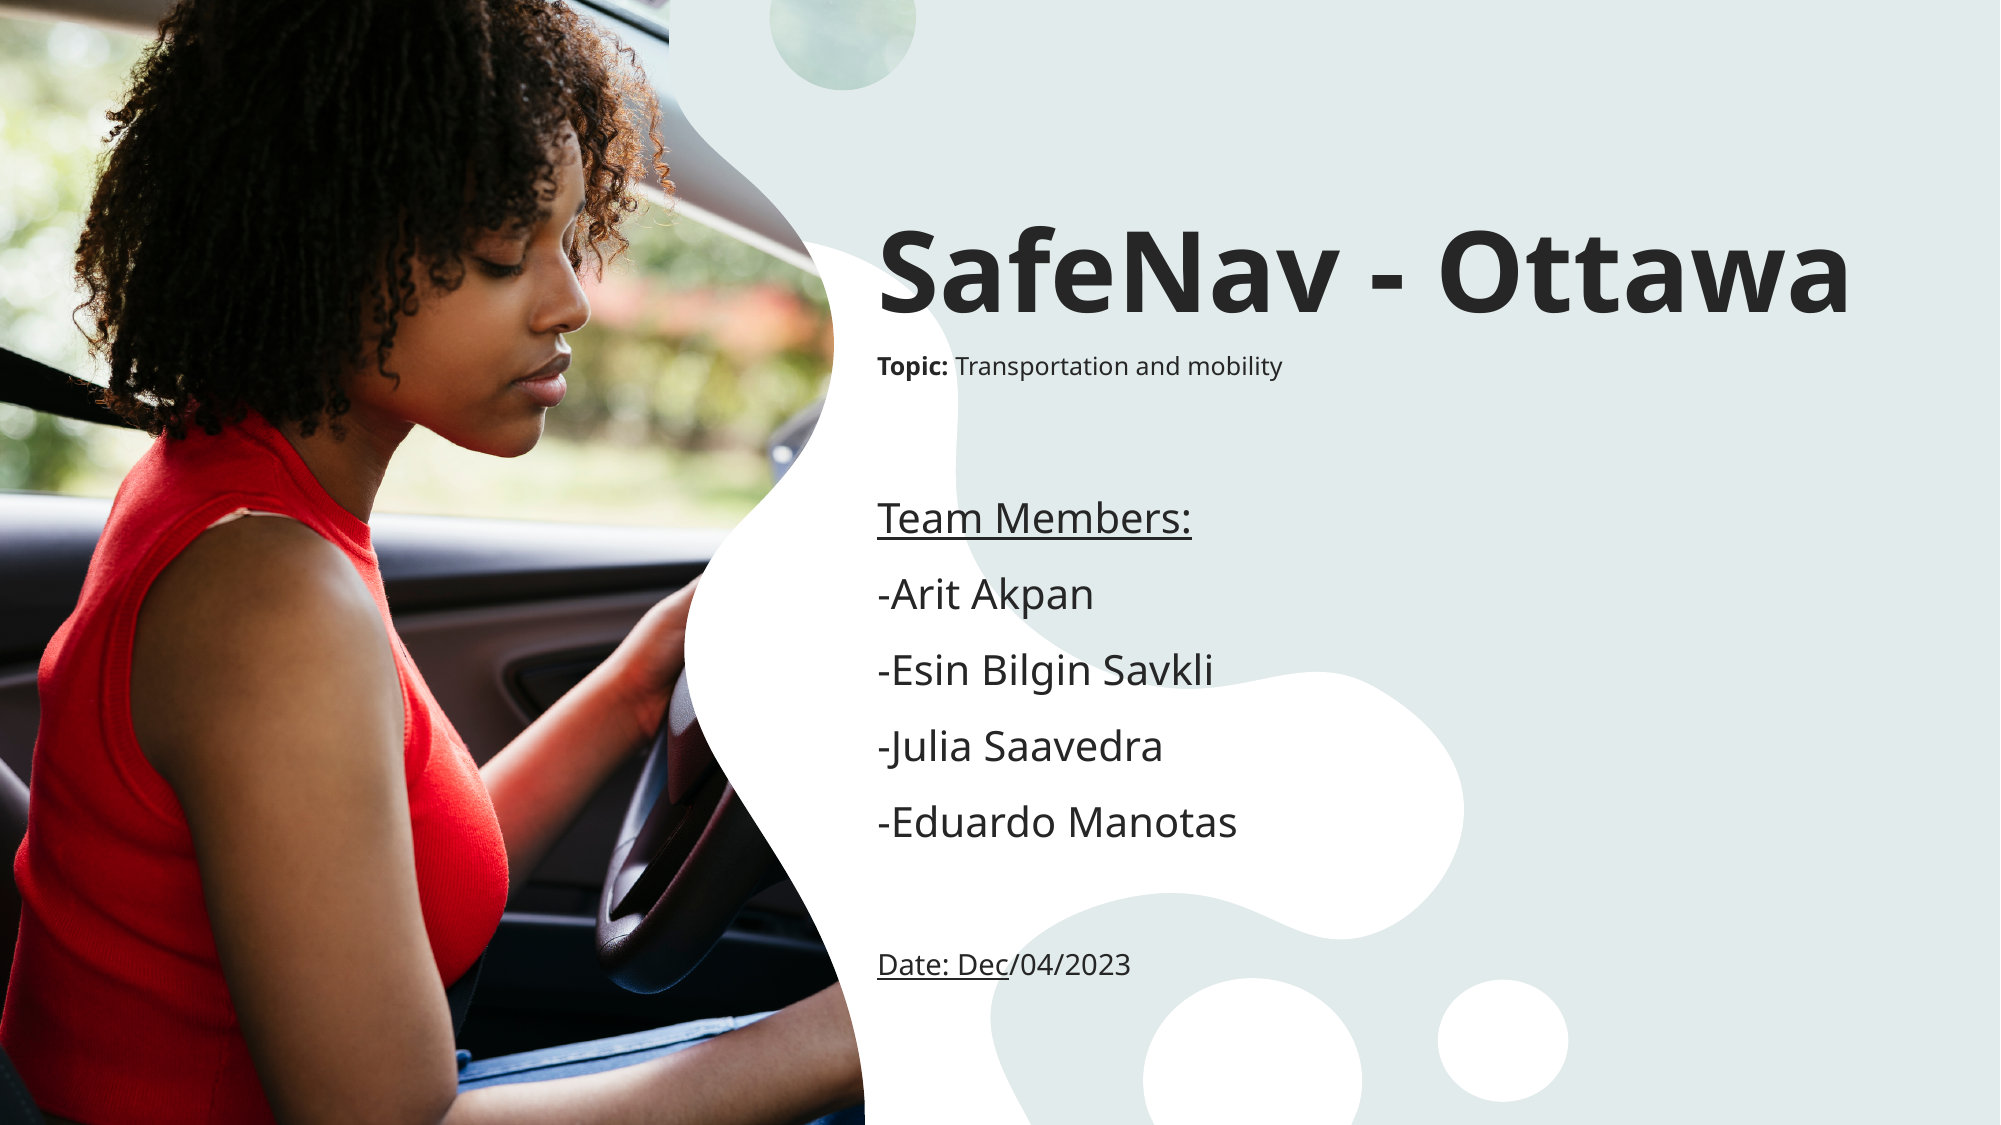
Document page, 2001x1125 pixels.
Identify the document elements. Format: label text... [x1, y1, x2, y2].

subtitle Team Members: -Arit Akpan -Esin Bilgin Savkli -Julia Saavedra -Eduardo Manotas Date: Dec/04/2023 [917, 479, 1895, 1067]
title SafeNav - Ottawa [917, 117, 1964, 343]
picture [0, 0, 917, 1125]
text_box Topic: Transportation and mobility [917, 342, 1874, 388]
